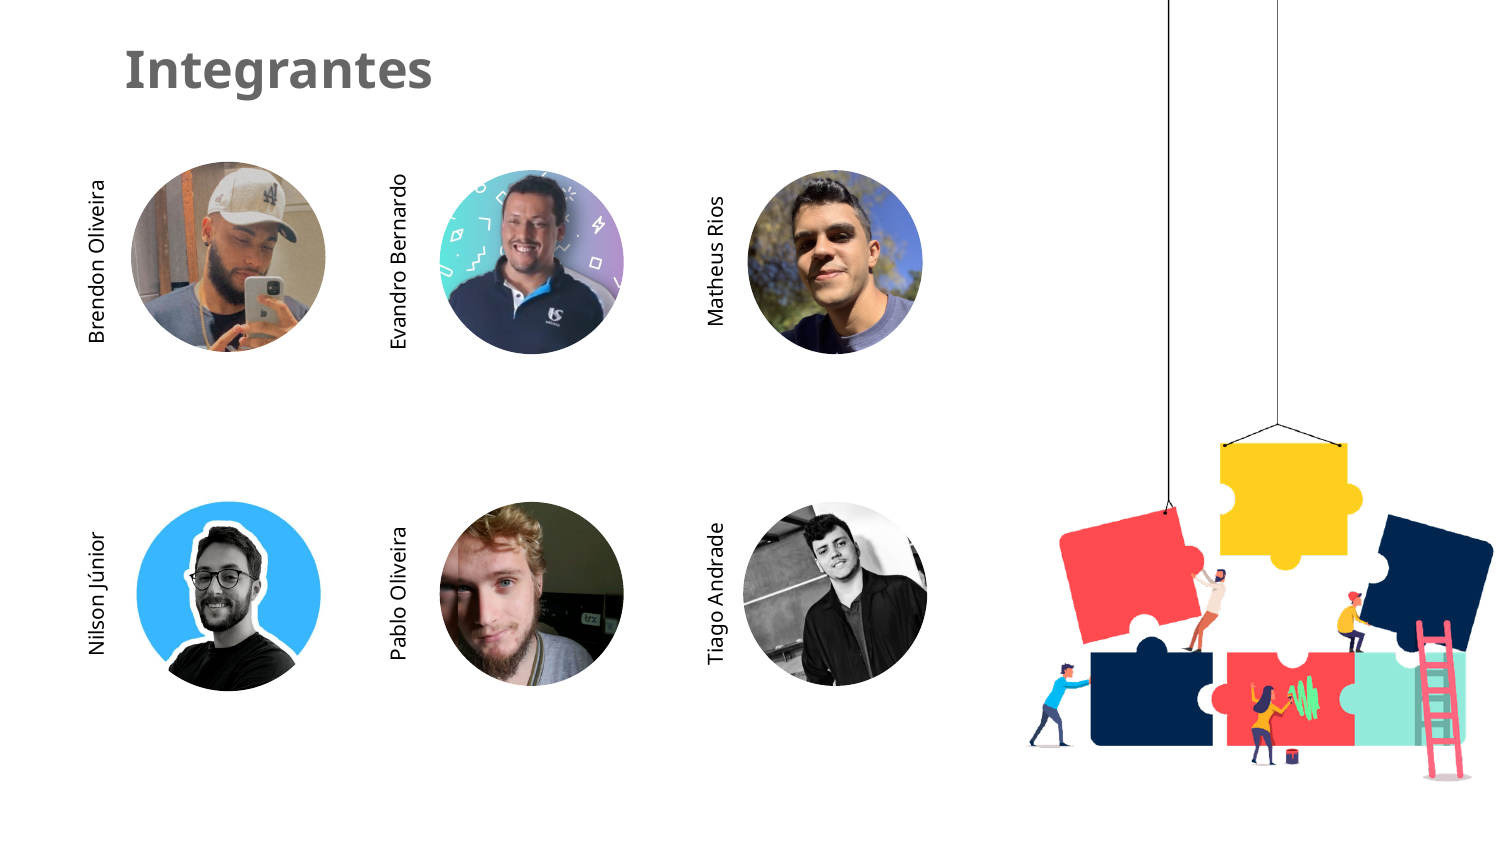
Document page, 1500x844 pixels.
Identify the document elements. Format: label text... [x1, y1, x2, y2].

picture [1006, 0, 1500, 844]
picture [439, 169, 624, 355]
picture [130, 161, 326, 353]
text_box Integrantes [70, 21, 1001, 114]
picture [439, 501, 624, 687]
text_box Pablo Oliveira [372, 462, 423, 726]
picture [742, 501, 928, 687]
picture [747, 169, 923, 355]
text_box Nilson Júnior [70, 462, 121, 726]
text_box Matheus Rios [689, 130, 740, 395]
picture [130, 496, 326, 692]
text_box Tiago Andrade [689, 462, 740, 726]
text_box Brendon Oliveira [70, 130, 121, 395]
text_box Evandro Bernardo [372, 130, 423, 395]
